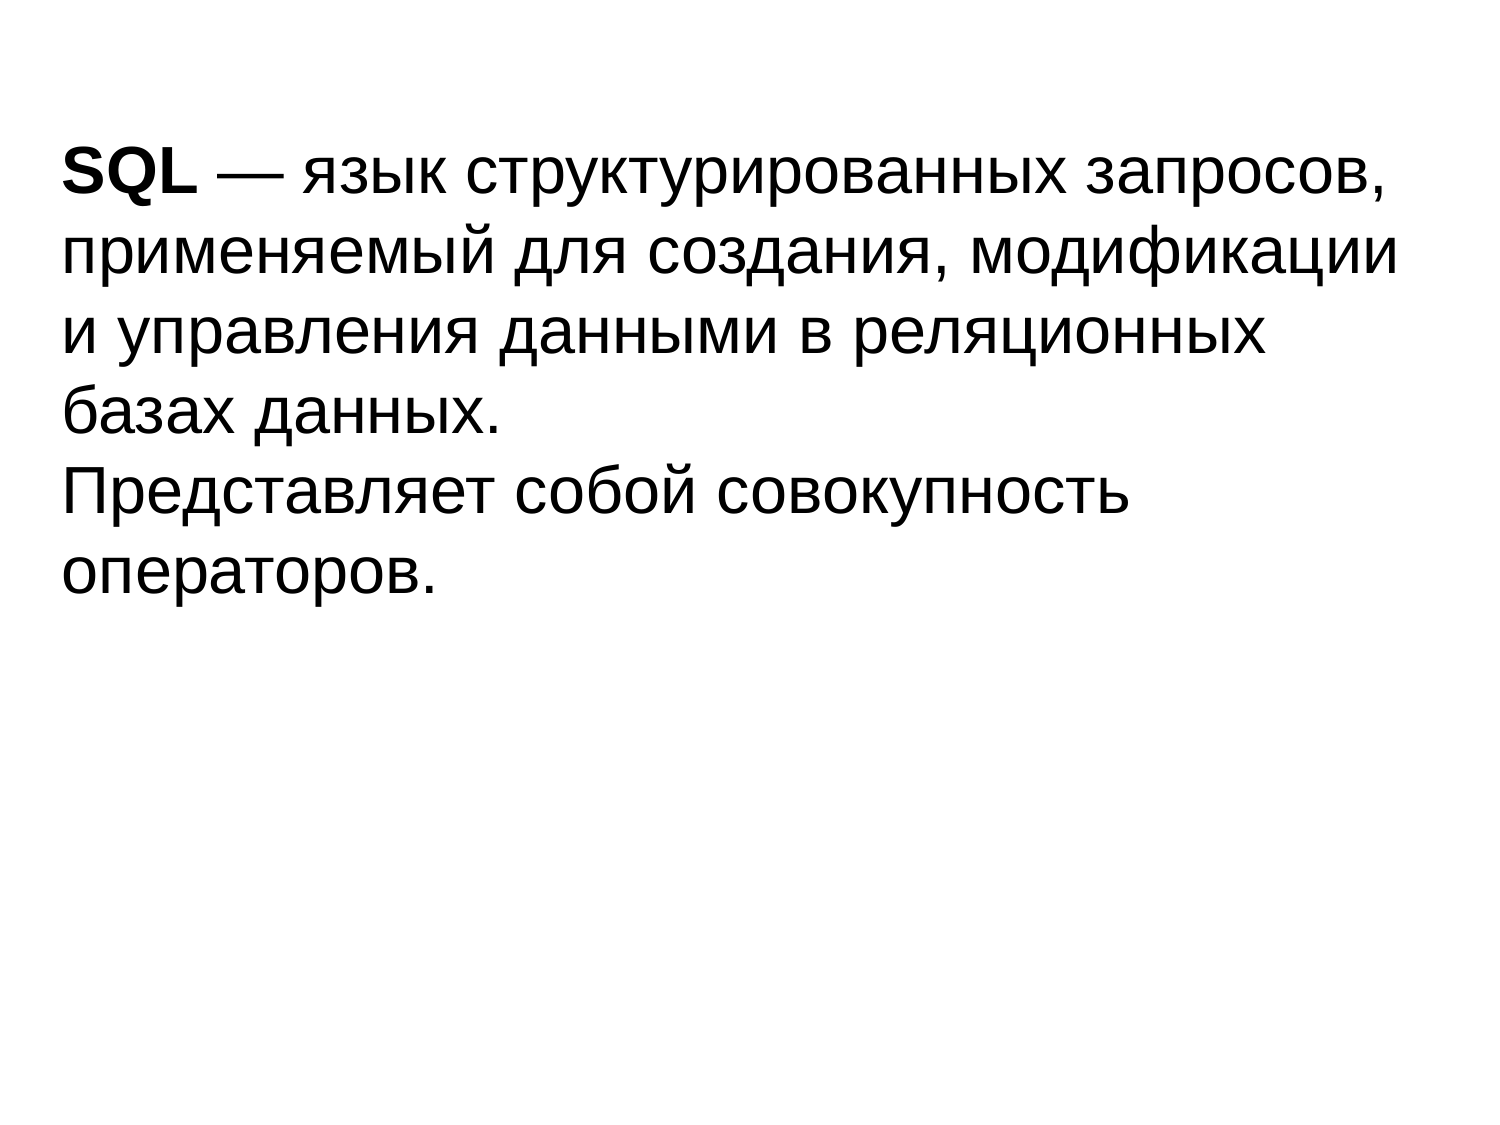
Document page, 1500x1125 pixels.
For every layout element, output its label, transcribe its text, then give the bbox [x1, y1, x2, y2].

text_box SQL — язык структурированных запросов, применяемый для создания, модификации и управления данными в реляционных базах данных. Представляет собой совокупность операторов. [46, 119, 1454, 615]
